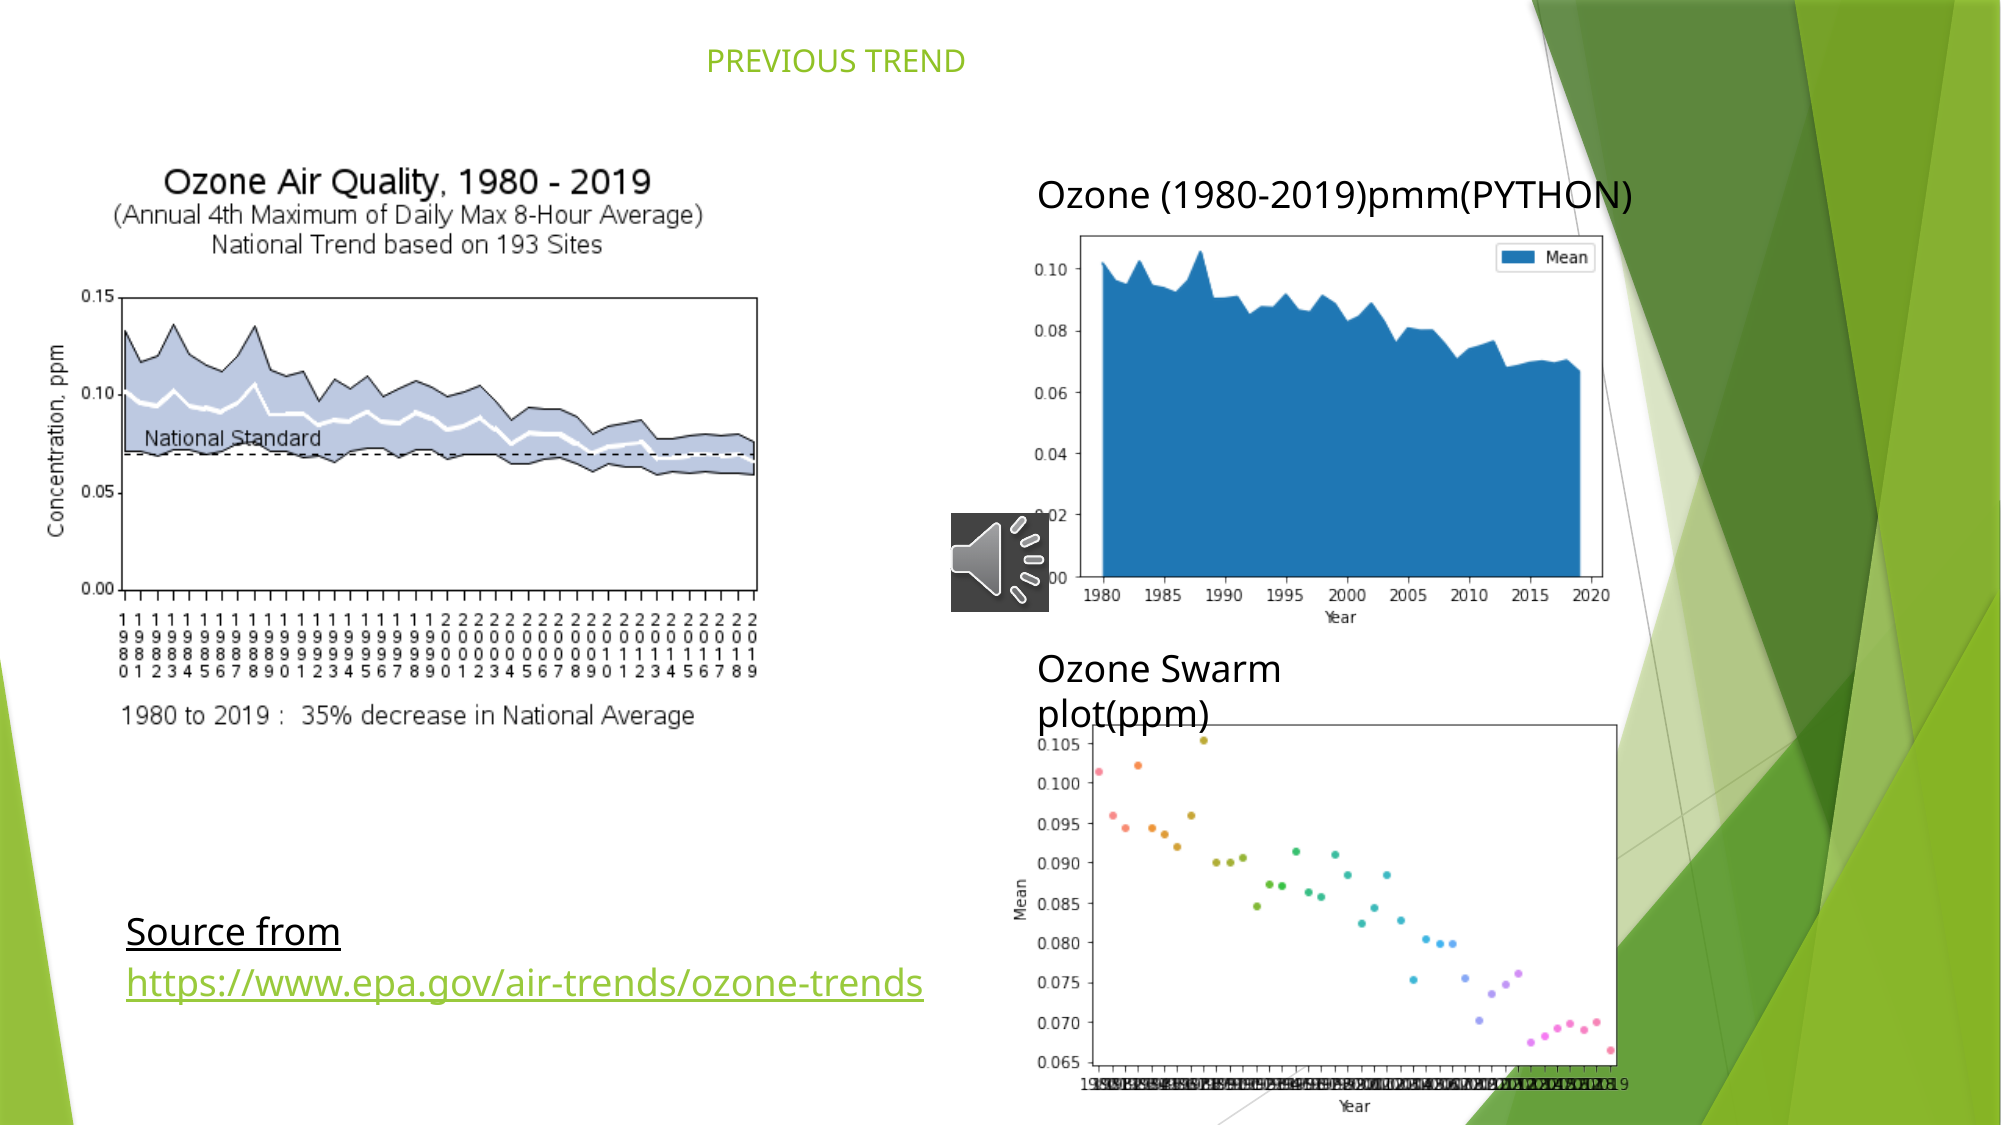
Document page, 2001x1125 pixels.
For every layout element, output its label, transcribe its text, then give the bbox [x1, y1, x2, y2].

text_box Source from https://www.epa.gov/air-trends/ozone-trends [111, 900, 939, 1018]
picture [949, 225, 1622, 636]
title PREVIOUS TREND [131, 33, 1542, 164]
picture [1002, 715, 1640, 1125]
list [36, 163, 780, 735]
text_box Ozone Swarm plot(ppm) [1022, 644, 1466, 714]
text_box Ozone (1980-2019)pmm(PYTHON) [1022, 119, 1741, 269]
